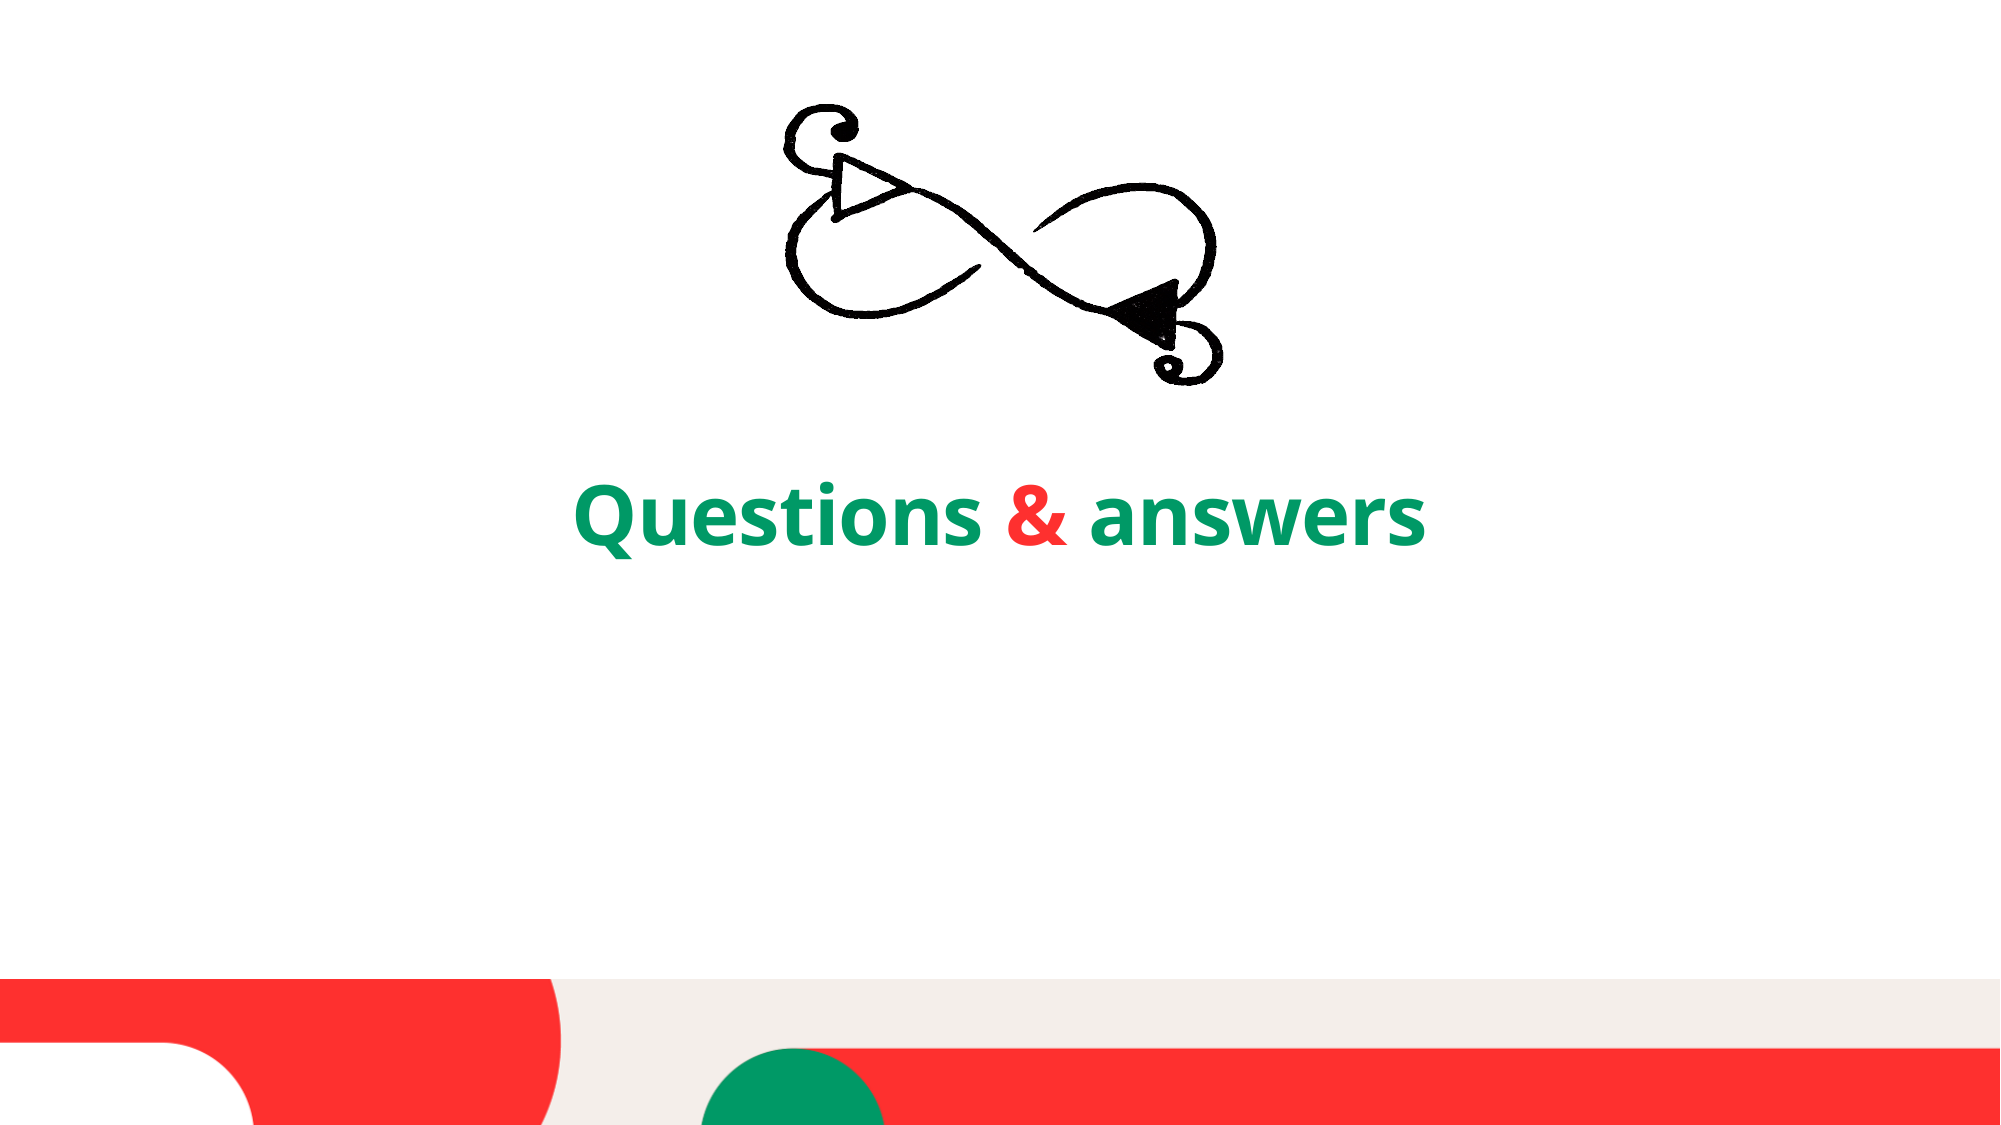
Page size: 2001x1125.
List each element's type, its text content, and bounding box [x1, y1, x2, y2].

title Questions & answers [250, 461, 1750, 563]
picture [0, 979, 2000, 1125]
picture [682, 68, 1318, 426]
